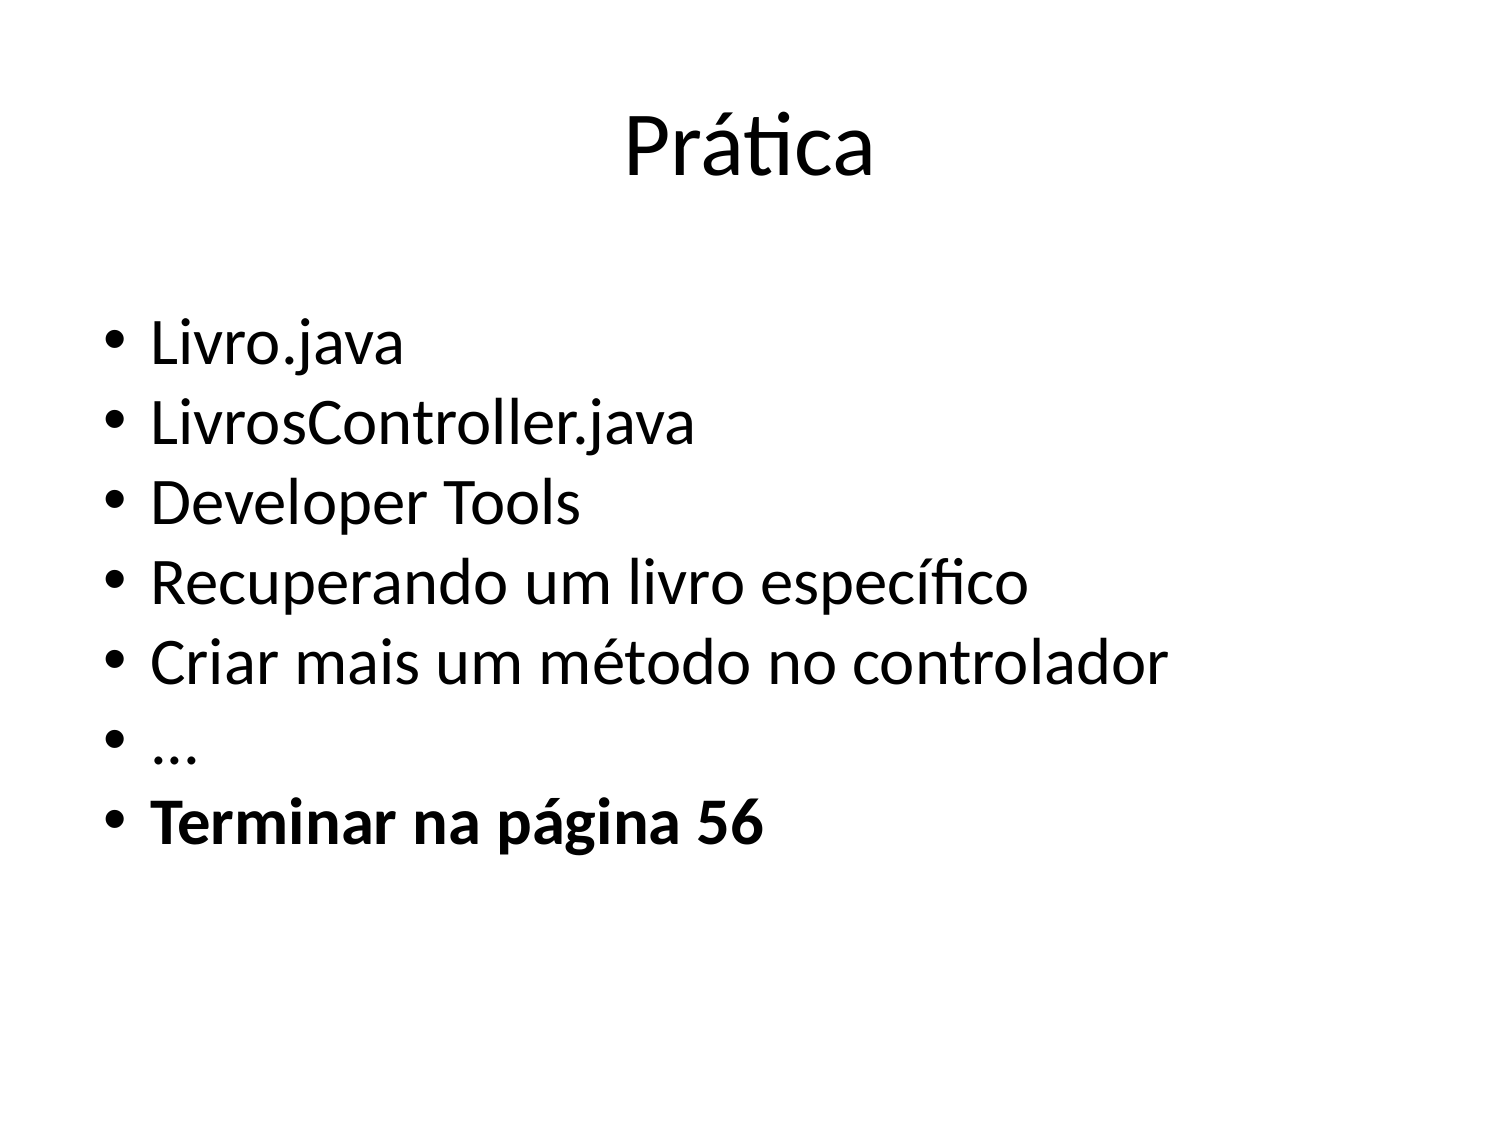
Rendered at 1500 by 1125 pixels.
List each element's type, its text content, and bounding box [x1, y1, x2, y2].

text_box Livro.java LivrosController.java Developer Tools Recuperando um livro específico Criar mais um método no controlador ... Terminar na página 56 [88, 290, 1353, 866]
text_box Prática [74, 45, 1425, 233]
